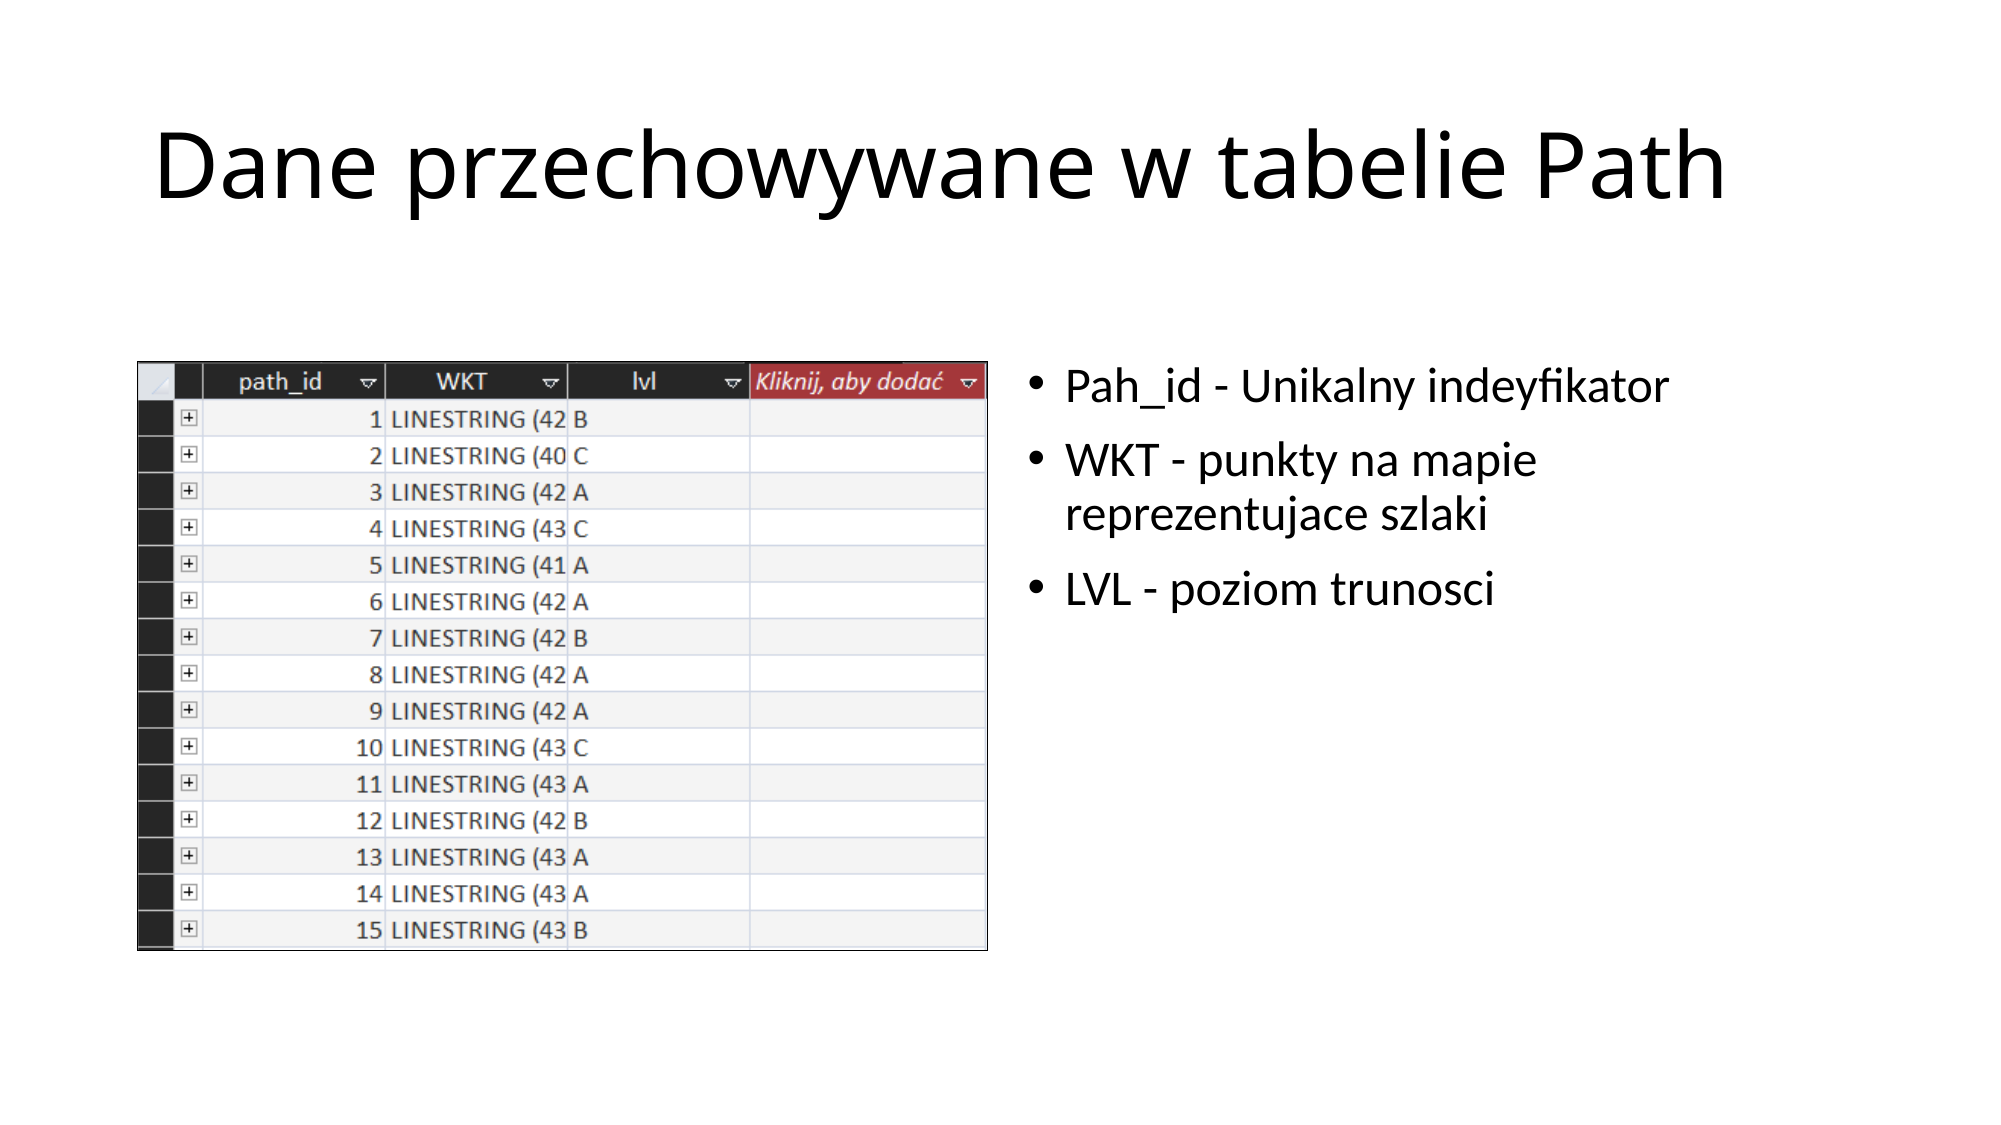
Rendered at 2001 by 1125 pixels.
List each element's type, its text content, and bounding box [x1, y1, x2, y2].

list Pah_id - Unikalny indeyfikator WKT - punkty na mapie reprezentujace szlaki LVL - poziom trunosci [1012, 351, 1863, 1066]
title Dane przechowywane w tabelie Path [137, 59, 1863, 278]
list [137, 361, 988, 951]
